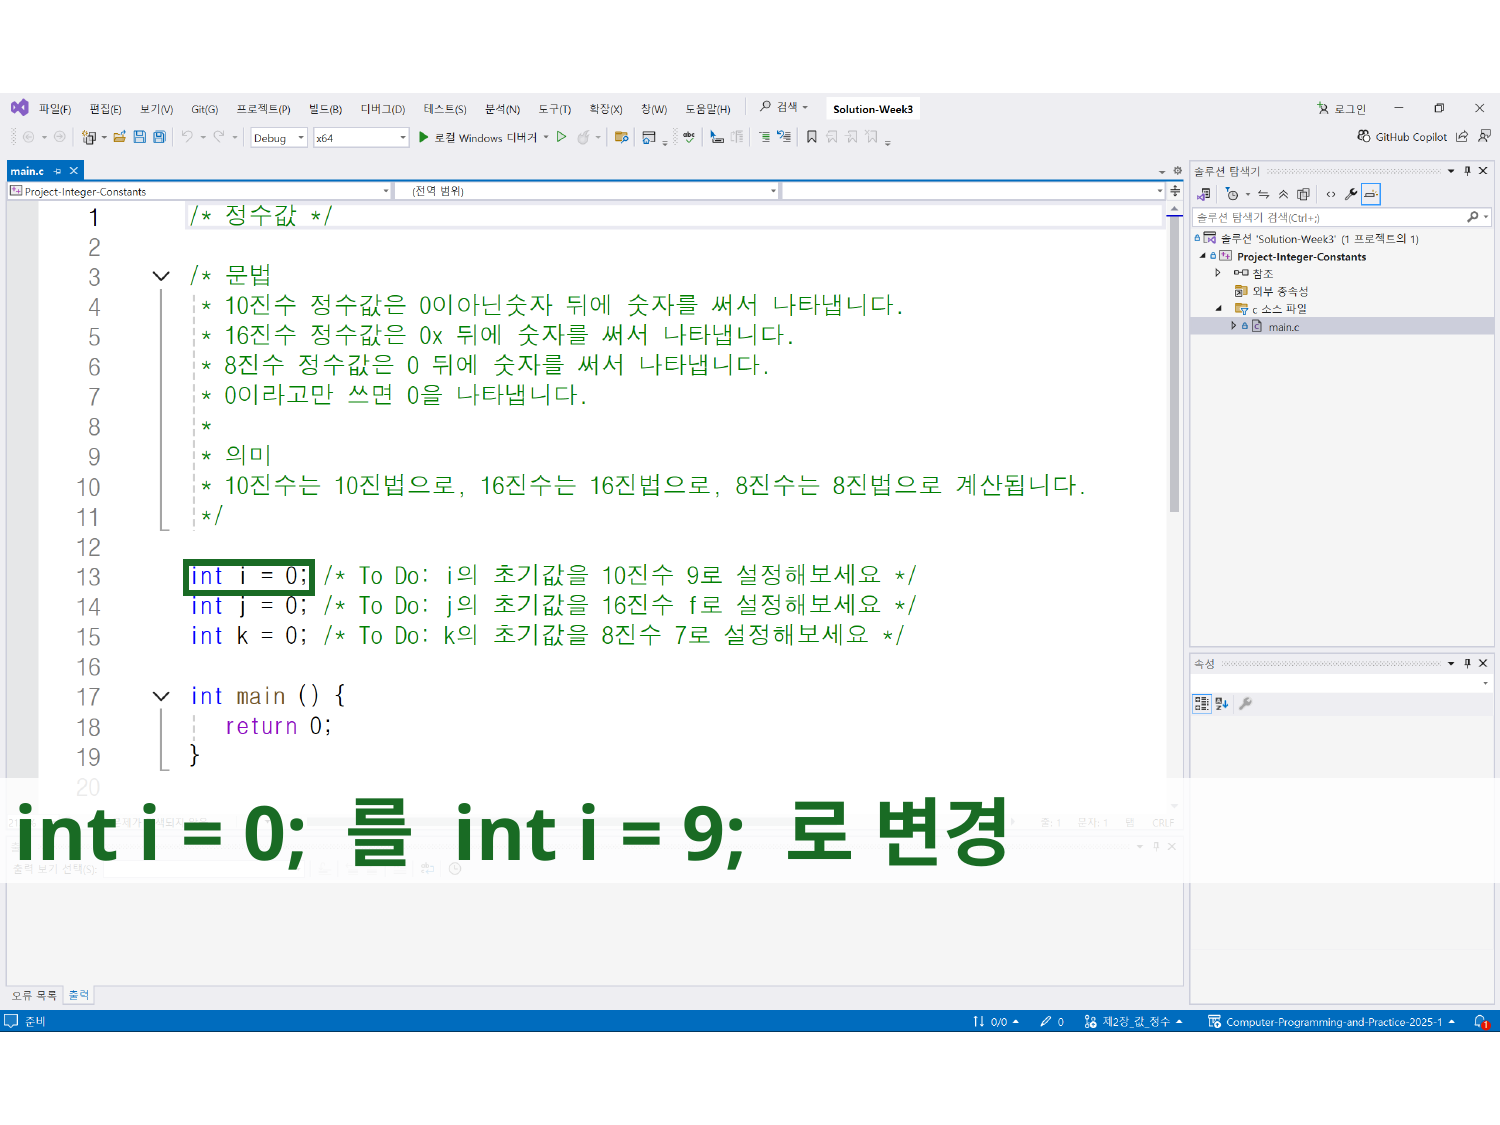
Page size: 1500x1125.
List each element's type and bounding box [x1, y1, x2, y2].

picture [0, 93, 1500, 1032]
